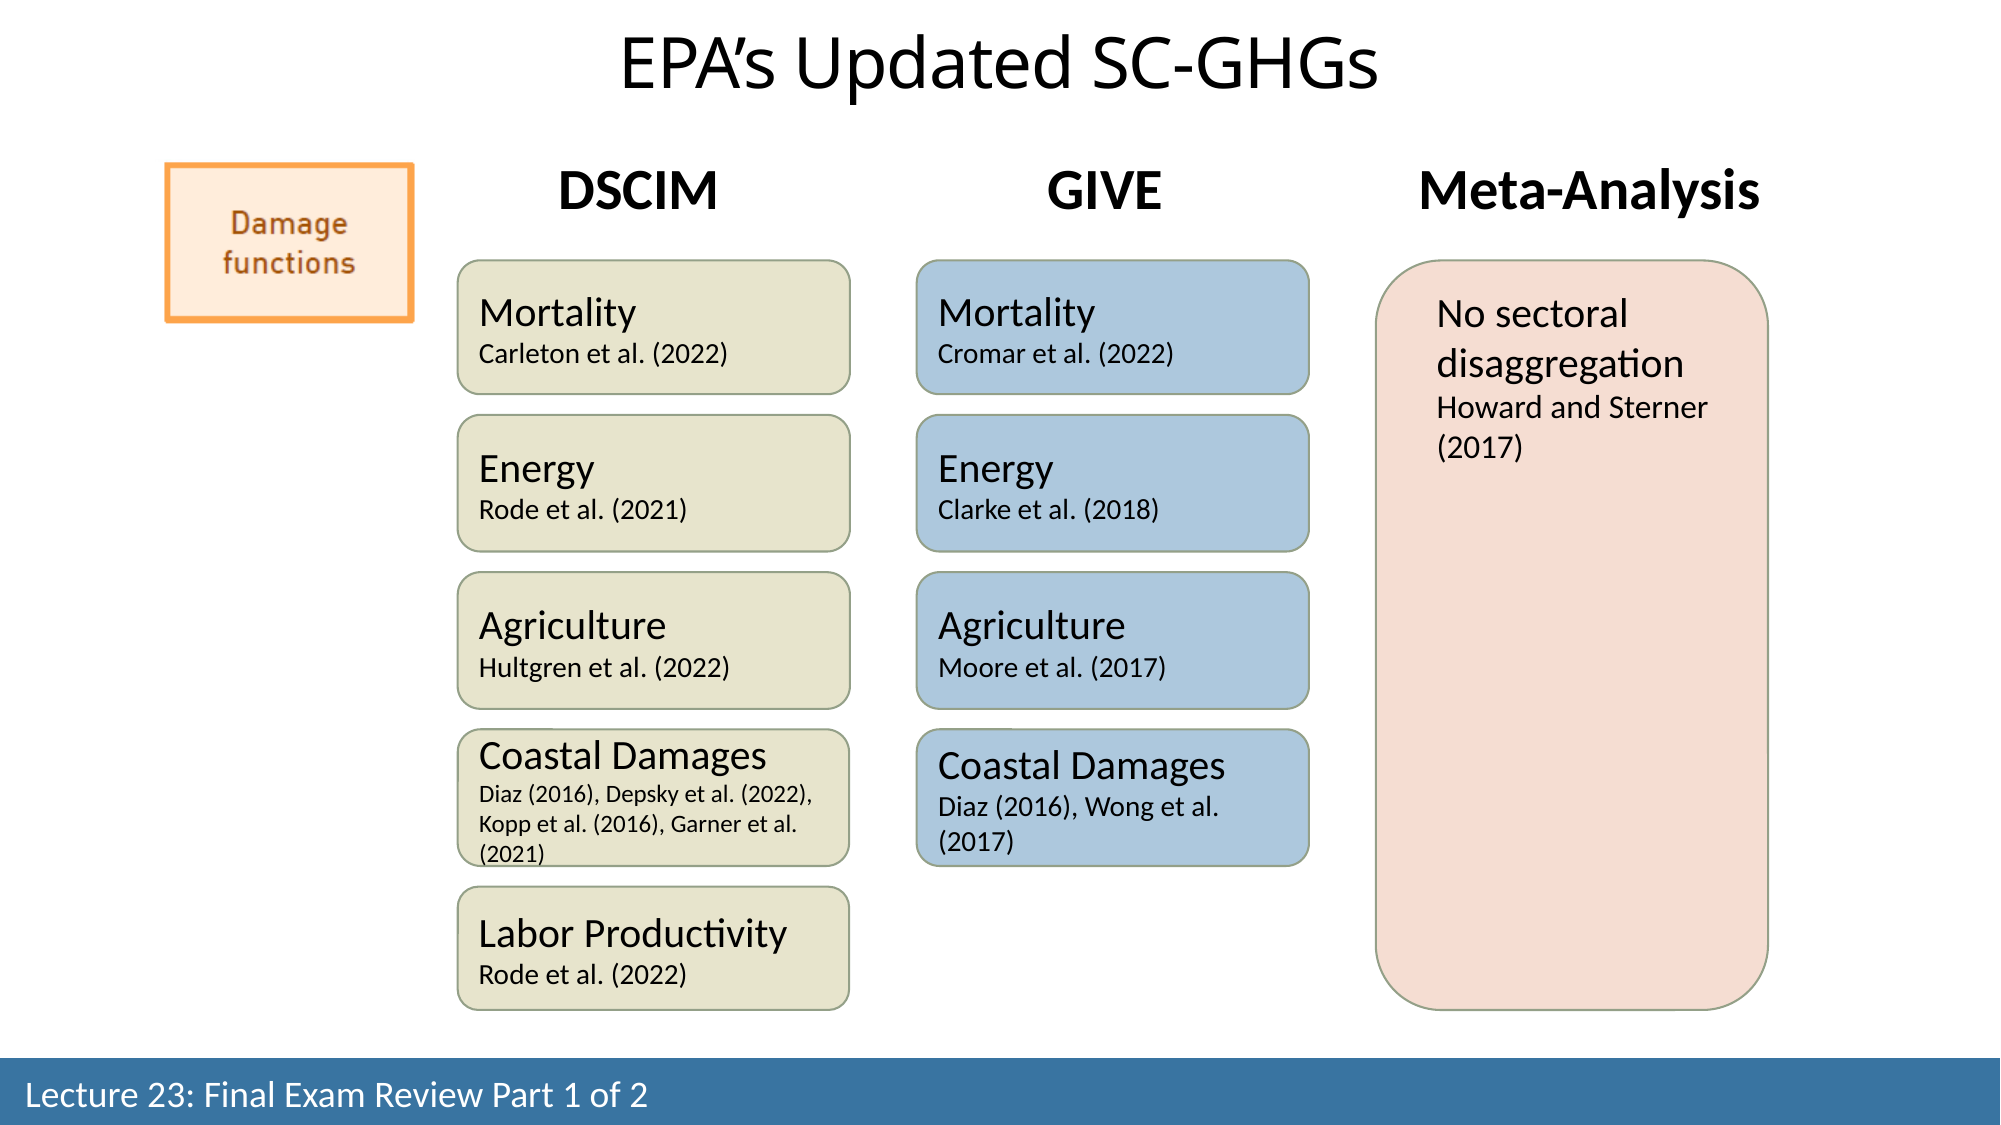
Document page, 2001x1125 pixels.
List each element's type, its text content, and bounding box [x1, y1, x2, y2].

text_box DSCIM GIVE Meta-Analysis [490, 143, 1793, 229]
text_box Coastal Damages Diaz (2016), Depsky et al. (2022), Kopp et al. (2016), Garner et al. (2021) [456, 728, 851, 868]
text_box Mortality Carleton et al. (2022) [456, 259, 851, 396]
text_box Labor Productivity Rode et al. (2022) [456, 885, 851, 1011]
text_box Mortality Cromar et al. (2022) [915, 259, 1310, 396]
text_box Energy Rode et al. (2021) [456, 413, 851, 553]
text_box Agriculture Hultgren et al. (2022) [456, 571, 851, 710]
text_box Agriculture Moore et al. (2017) [915, 571, 1310, 710]
text_box No sectoral disaggregation Howard and Sterner (2017) [1421, 278, 1803, 473]
text_box Energy Clarke et al. (2018) [915, 413, 1310, 553]
text_box Coastal Damages Diaz (2016), Wong et al. (2017) [915, 728, 1310, 868]
text_box EPA’s Updated SC-GHGs [290, 0, 1710, 110]
picture [155, 159, 425, 328]
text_box [1374, 259, 1770, 1012]
